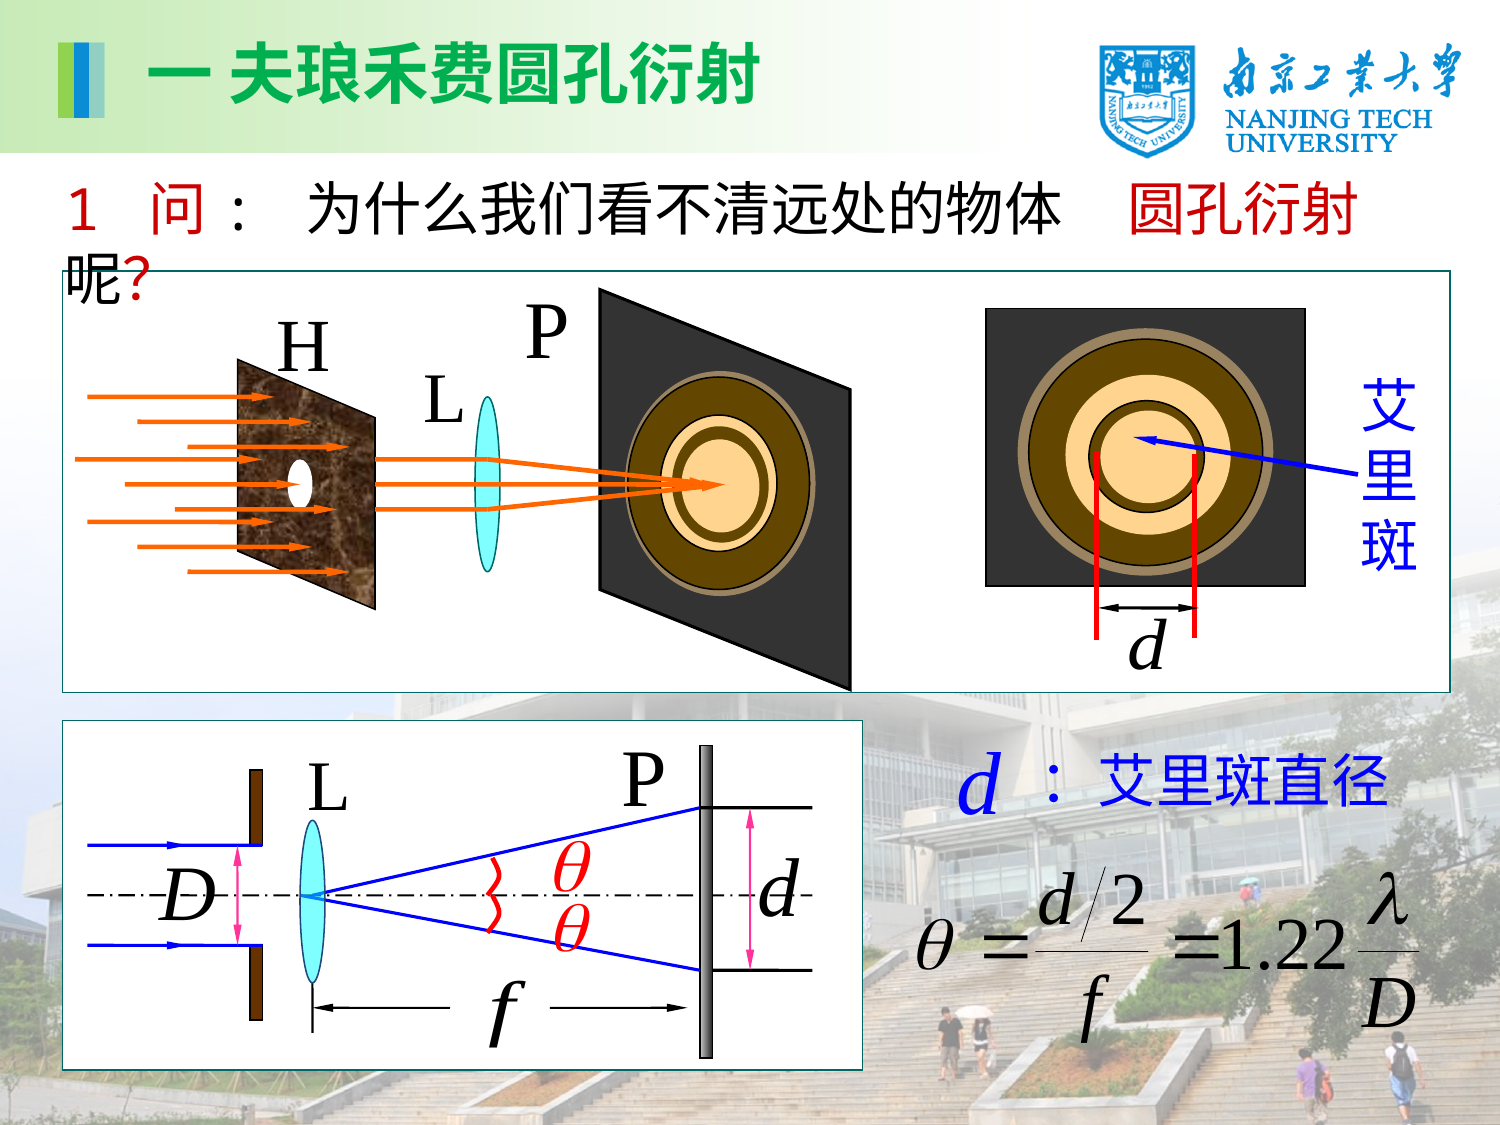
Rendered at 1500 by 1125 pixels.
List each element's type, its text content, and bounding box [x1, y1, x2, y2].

picture [0, 0, 1500, 1125]
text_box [1132, 361, 1471, 588]
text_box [62, 720, 863, 1071]
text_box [74, 396, 351, 573]
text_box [1096, 451, 1200, 681]
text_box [624, 370, 816, 597]
text_box 圆孔衍射 [1112, 164, 1425, 250]
text_box 1 问: 为什么我们看不清远处的物体呢？ [49, 164, 1100, 320]
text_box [912, 857, 1426, 1052]
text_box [985, 308, 1306, 587]
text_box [62, 270, 1451, 693]
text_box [942, 732, 1463, 838]
text_box 一 夫琅禾费圆孔衍射 [132, 24, 875, 120]
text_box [374, 459, 726, 510]
